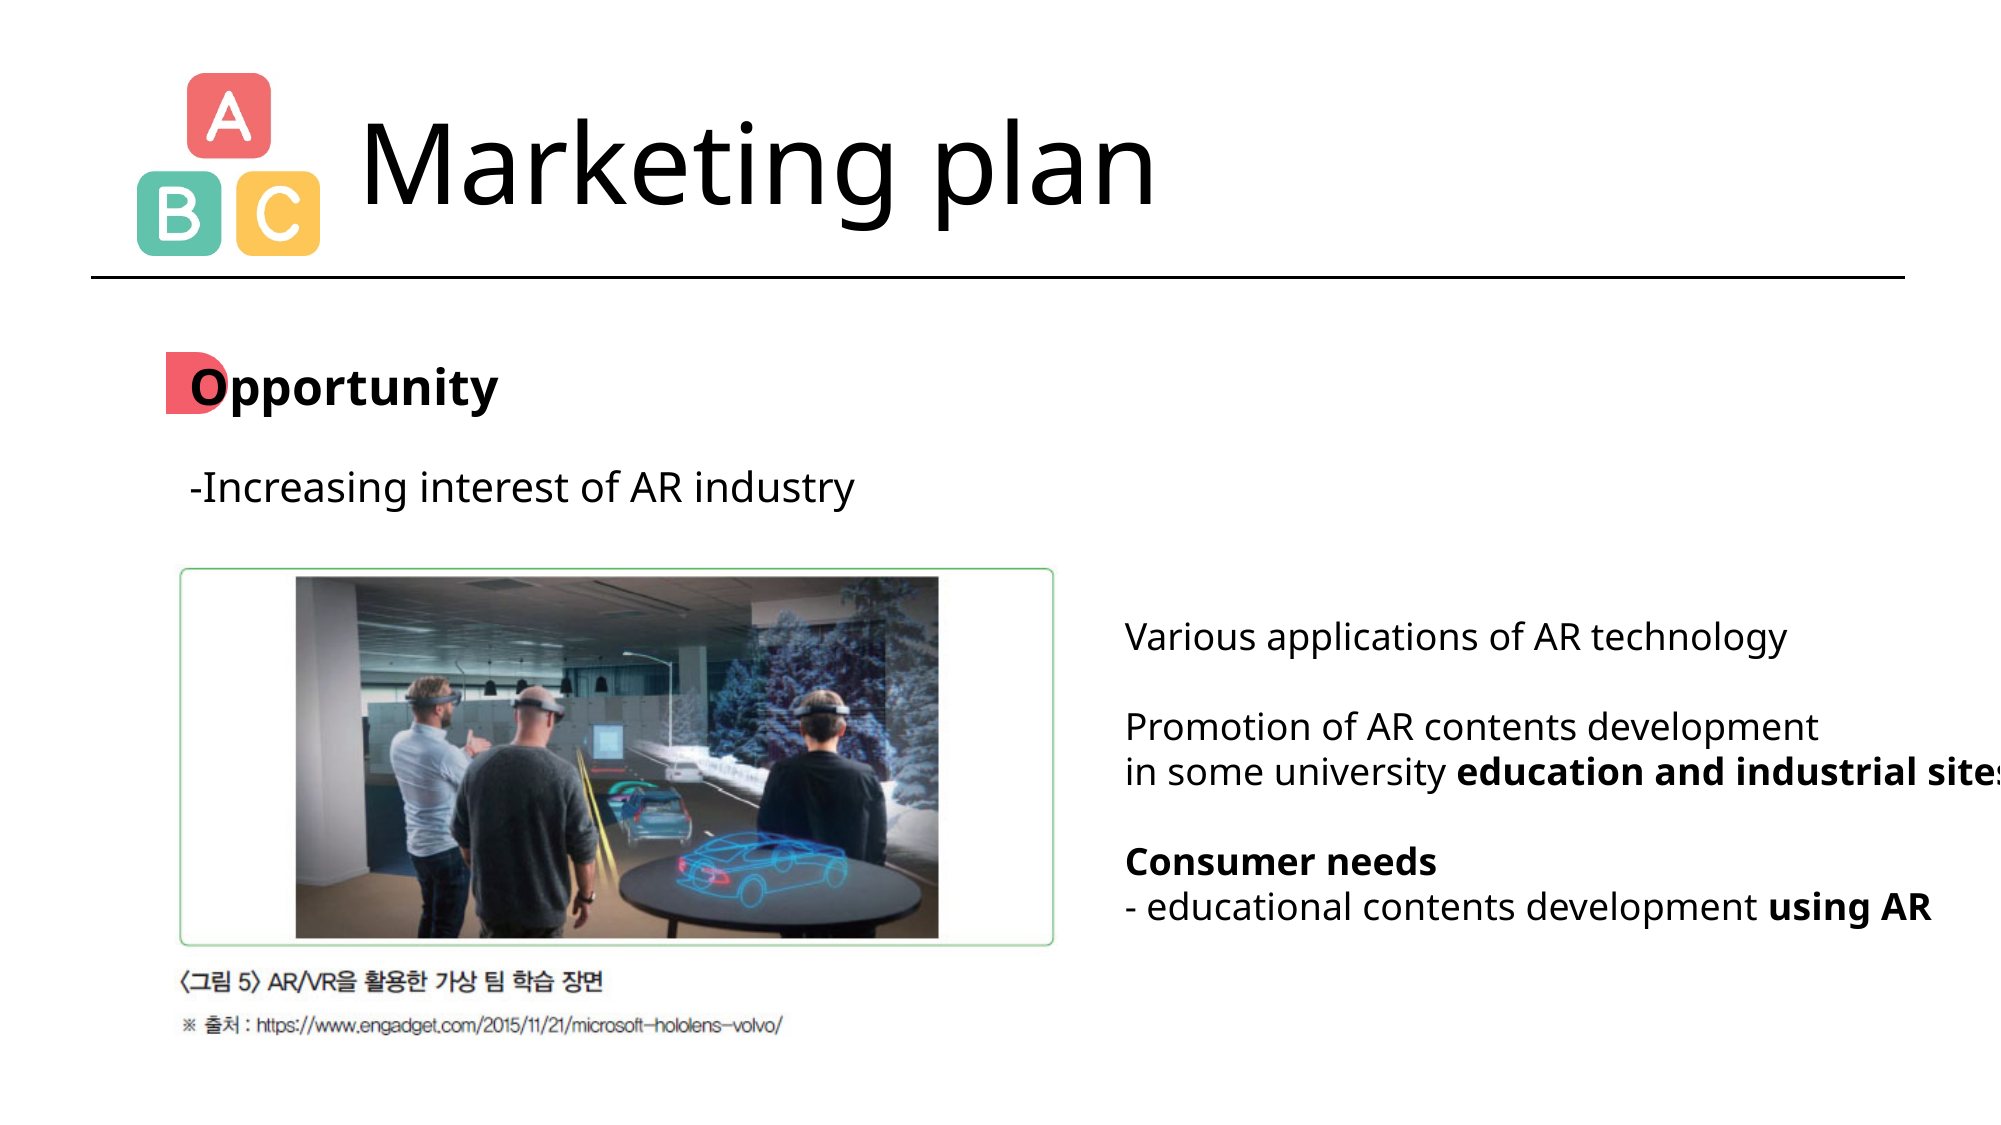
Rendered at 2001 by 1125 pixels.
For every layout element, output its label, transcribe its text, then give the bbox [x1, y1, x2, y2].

picture [137, 73, 320, 256]
picture [166, 352, 228, 414]
picture [174, 564, 1058, 1042]
title Marketing plan [137, 59, 1863, 276]
text_box Various applications of AR technology Promotion of AR contents development in some university education and industrial sites Consumer needs - educational contents development using AR [1110, 605, 2000, 935]
text_box Opportunity -Increasing interest of AR industry [174, 348, 876, 519]
